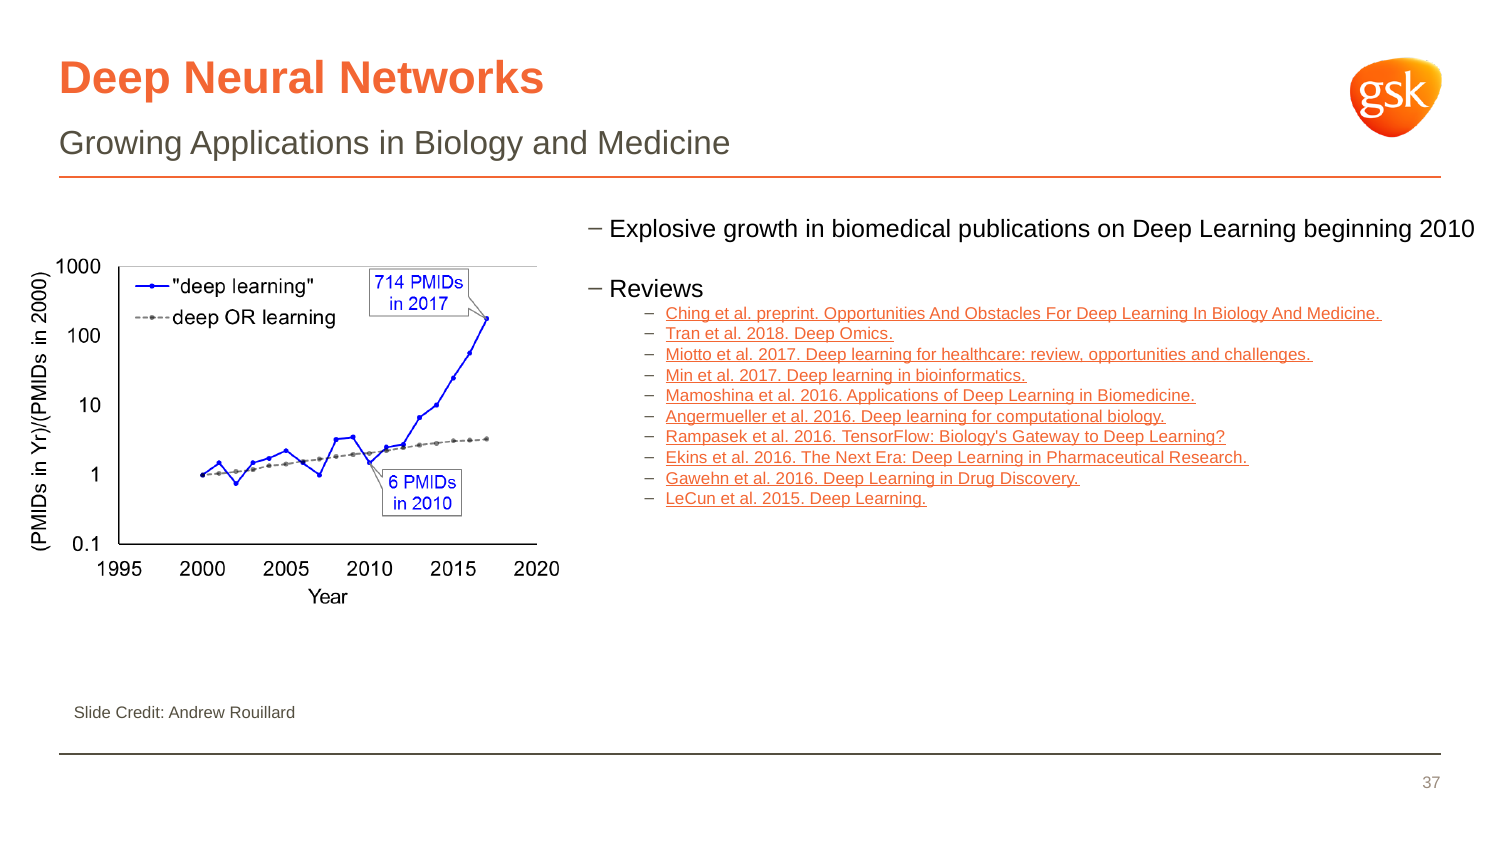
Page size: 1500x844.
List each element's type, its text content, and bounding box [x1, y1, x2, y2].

picture [10, 248, 574, 625]
text_box Explosive growth in biomedical publications on Deep Learning beginning 2010 Reviews Ching et al. preprint. Opportunities And Obstacles For Deep Learning In Biology And Medicine. Tran et al. 2018. Deep Omics. Miotto et al. 2017. Deep learning for healthcare: review, opportunities and challenges. Min et al. 2017. Deep learning in bioinformatics. Mamoshina et al. 2016. Applications of Deep Learning in Biomedicine. Angermueller et al. 2016. Deep learning for computational biology. Rampasek et al. 2016. TensorFlow: Biology's Gateway to Deep Learning? Ekins et al. 2016. The Next Era: Deep Learning in Pharmaceutical Research. Gawehn et al. 2016. Deep Learning in Drug Discovery. LeCun et al. 2015. Deep Learning. [573, 204, 1500, 516]
slide_number 37 [1304, 771, 1441, 817]
picture [1333, 38, 1457, 157]
list Slide Credit: Andrew Rouillard [58, 693, 1441, 730]
list Growing Applications in Biology and Medicine [58, 113, 1302, 160]
title Deep Neural Networks [58, 47, 1302, 103]
